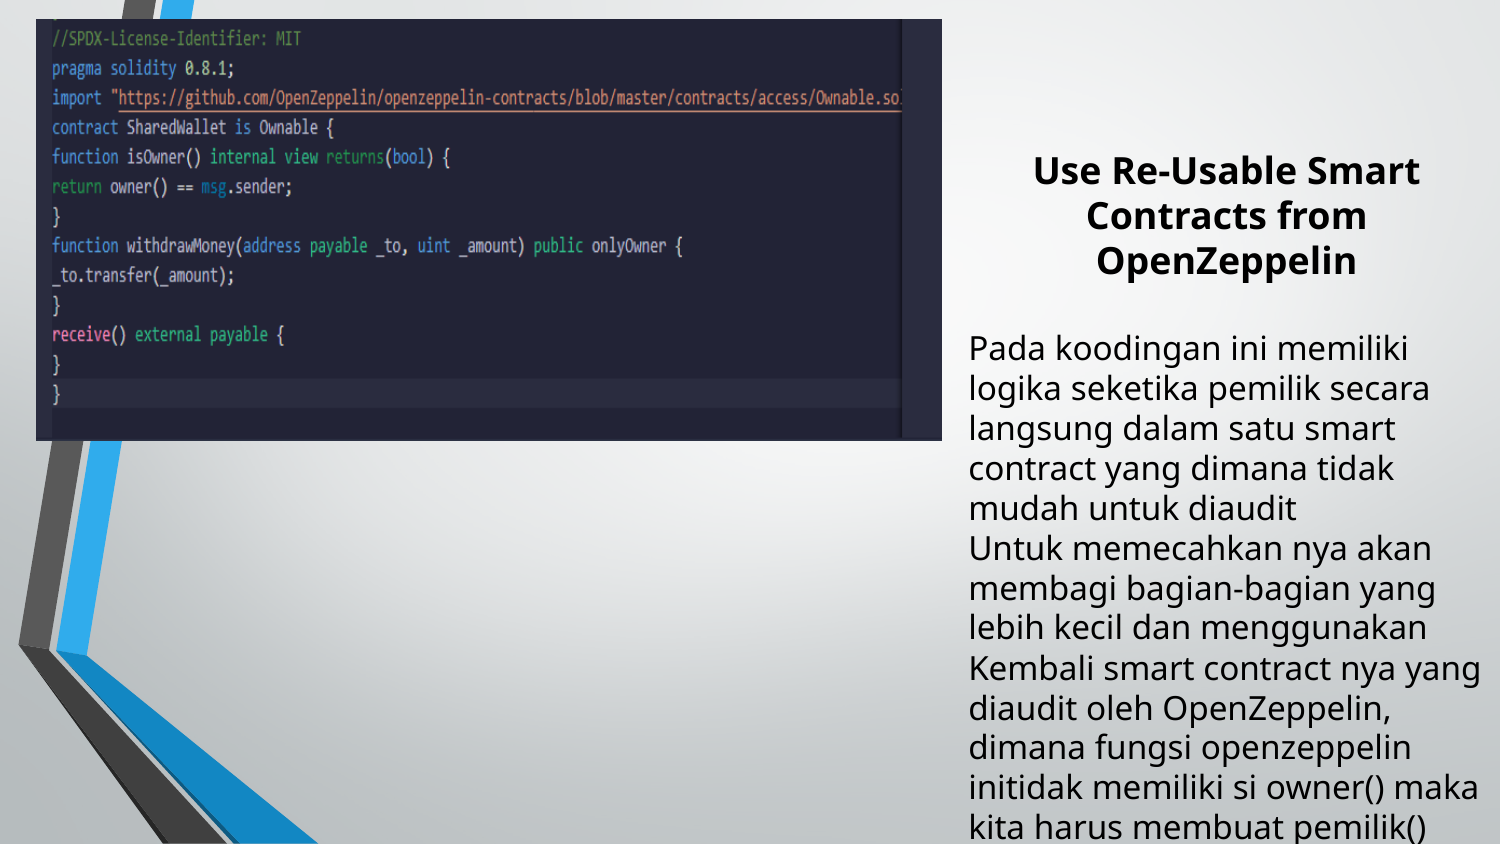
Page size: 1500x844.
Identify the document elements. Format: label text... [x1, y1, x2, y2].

picture [36, 19, 942, 441]
text_box Use Re-Usable Smart Contracts from OpenZeppelin Pada koodingan ini memiliki logika seketika pemilik secara langsung dalam satu smart contract yang dimana tidak mudah untuk diaudit Untuk memecahkan nya akan membagi bagian-bagian yang lebih kecil dan menggunakan Kembali smart contract nya yang diaudit oleh OpenZeppelin, dimana fungsi openzeppelin initidak memiliki si owner() maka kita harus membuat pemilik() sebagai fungsi kontrak Ownable.sol [953, 139, 1500, 844]
